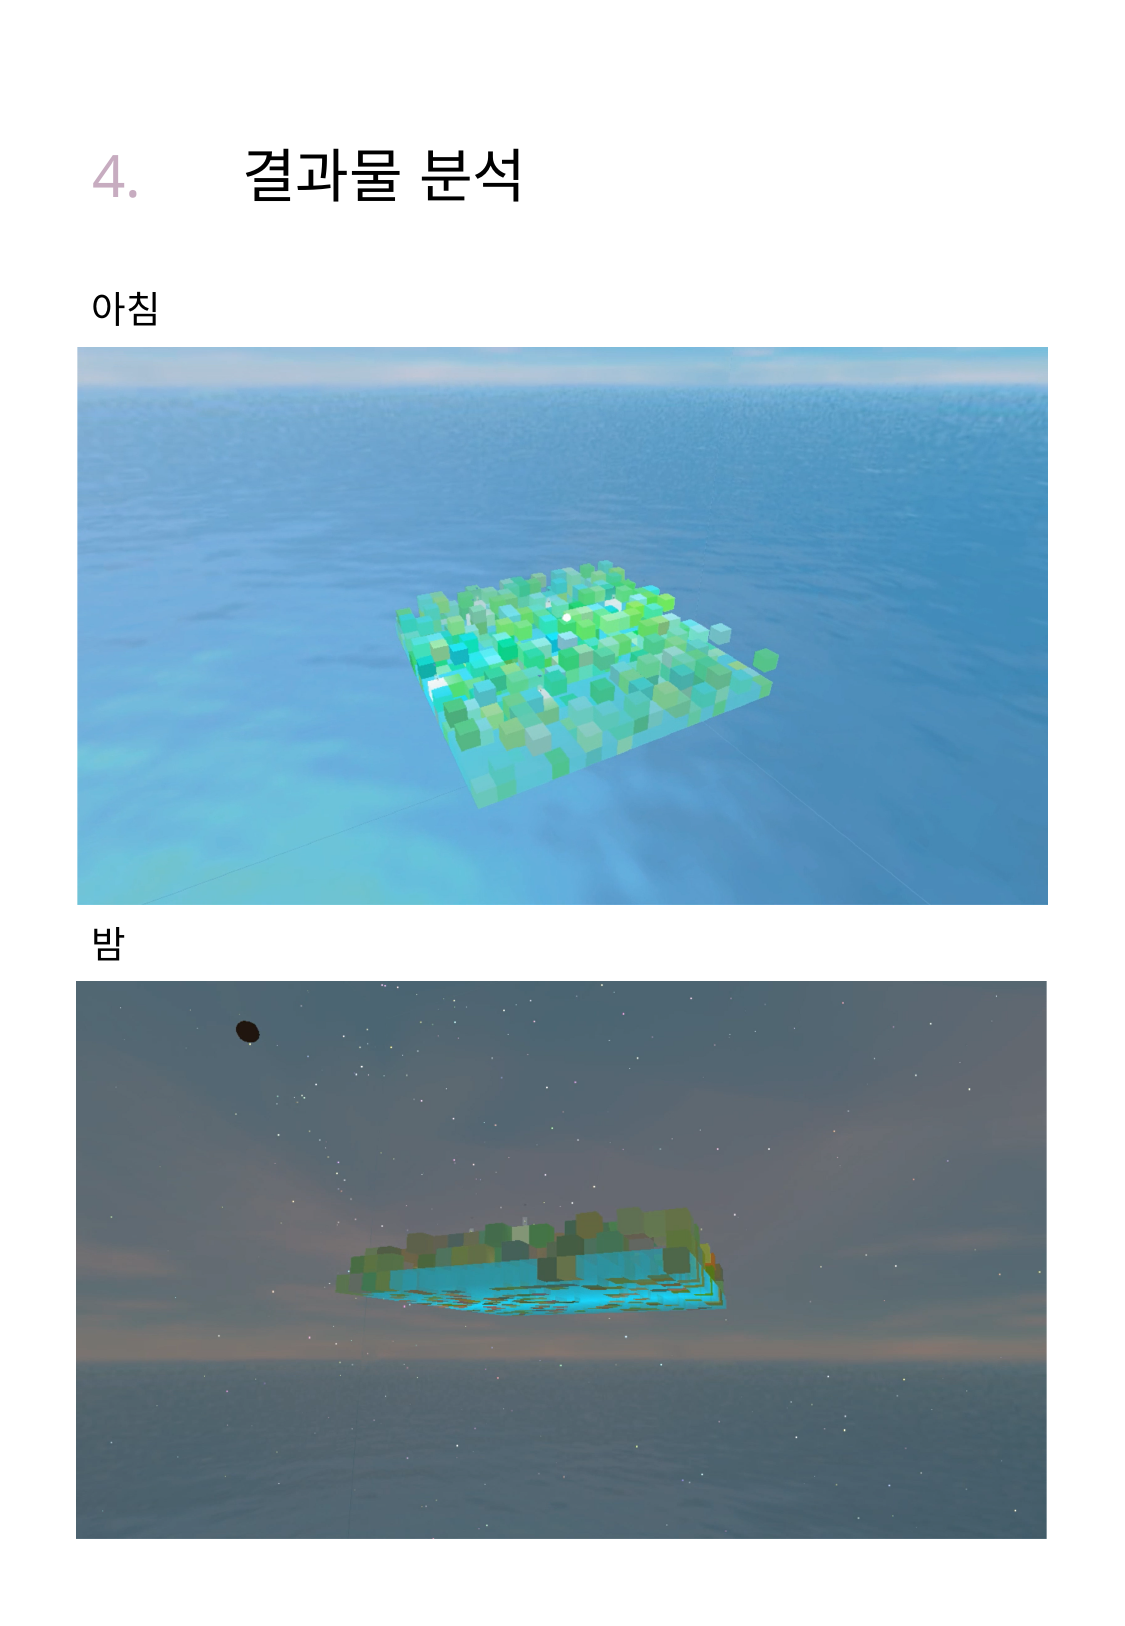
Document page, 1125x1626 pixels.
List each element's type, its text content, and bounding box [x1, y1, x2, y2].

text_box 아침 [77, 278, 1047, 339]
picture [76, 981, 1047, 1539]
title 4. 결과물 분석 [77, 86, 1048, 271]
text_box 밤 [77, 913, 1047, 973]
picture [77, 347, 1048, 905]
